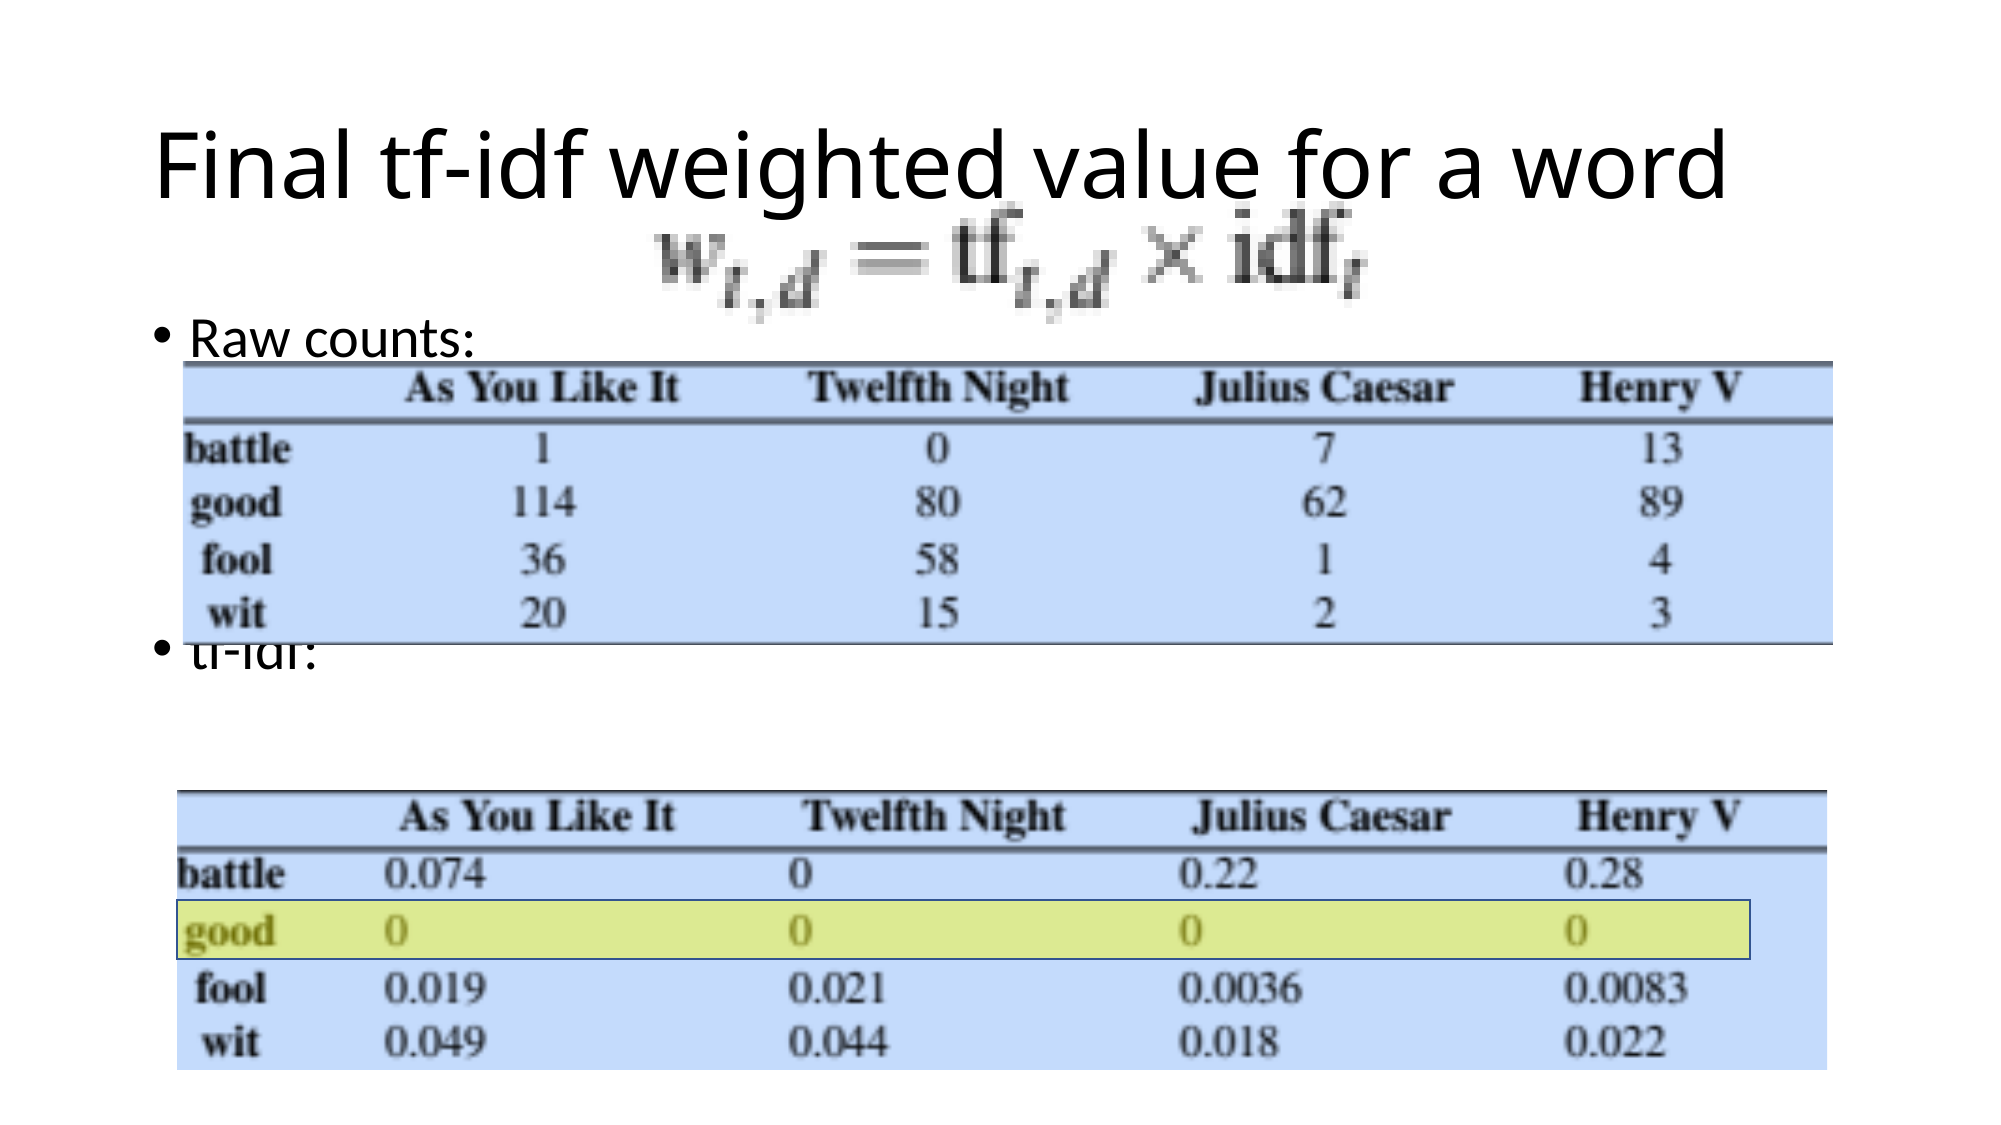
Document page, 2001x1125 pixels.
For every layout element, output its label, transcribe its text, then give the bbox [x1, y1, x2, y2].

picture [182, 361, 1833, 645]
picture [639, 169, 1377, 333]
list Raw counts: tf-idf: [137, 299, 1863, 1014]
title Final tf-idf weighted value for a word [137, 59, 1863, 278]
picture [177, 790, 1828, 1070]
